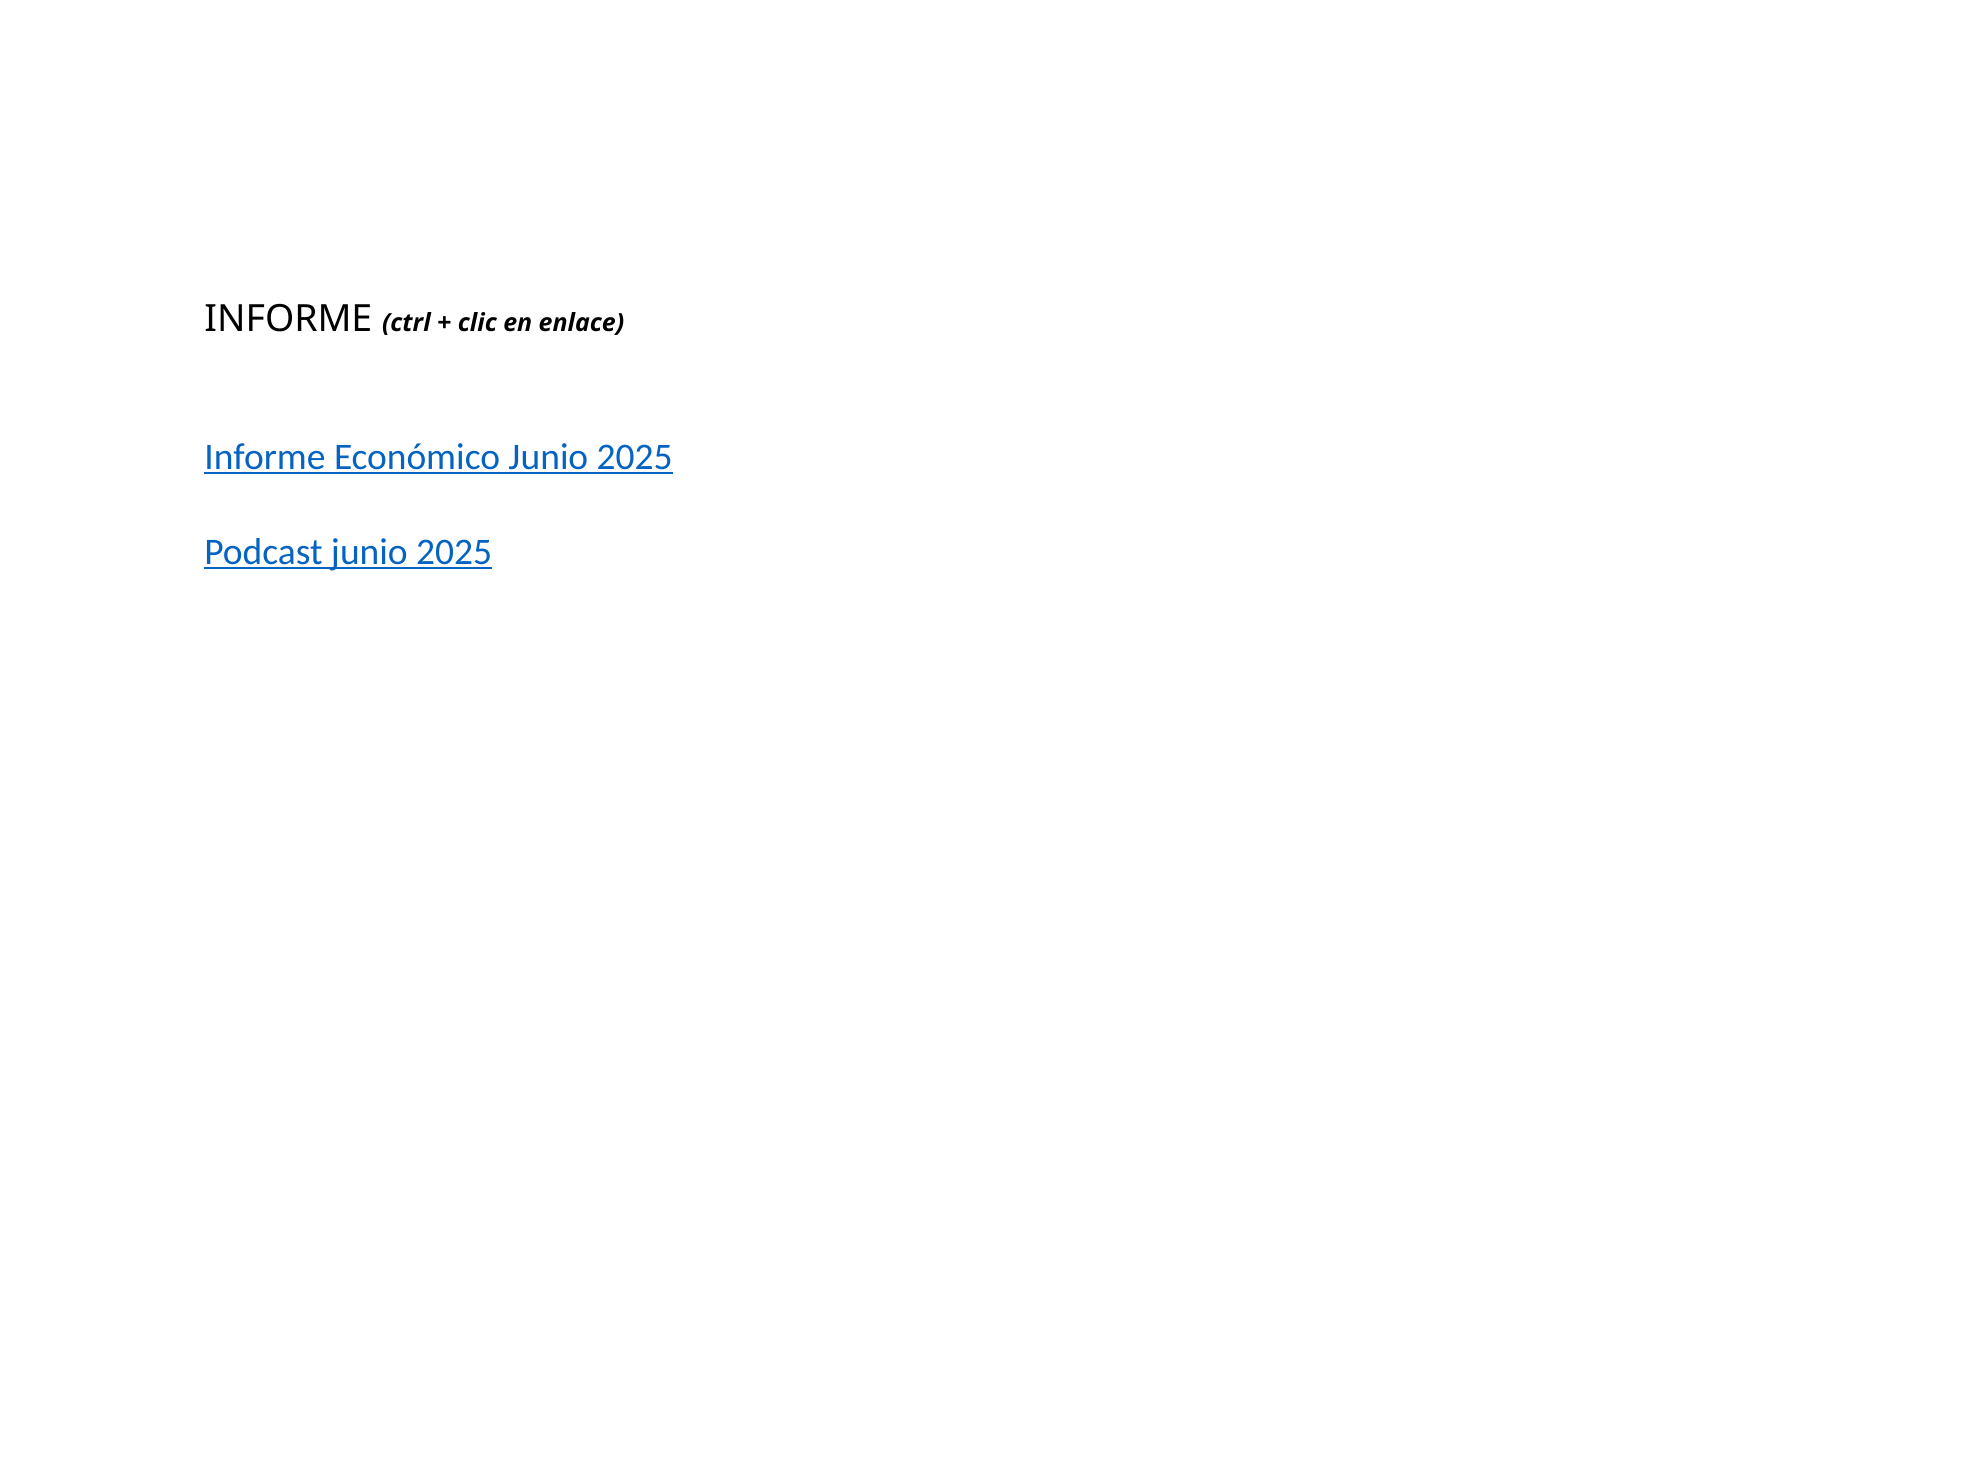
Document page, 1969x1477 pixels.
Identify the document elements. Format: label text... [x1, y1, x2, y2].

text_box Podcast junio 2025 [189, 519, 1175, 579]
text_box Informe Económico Junio 2025 [189, 424, 1945, 484]
text_box INFORME (ctrl + clic en enlace) [189, 286, 1075, 347]
